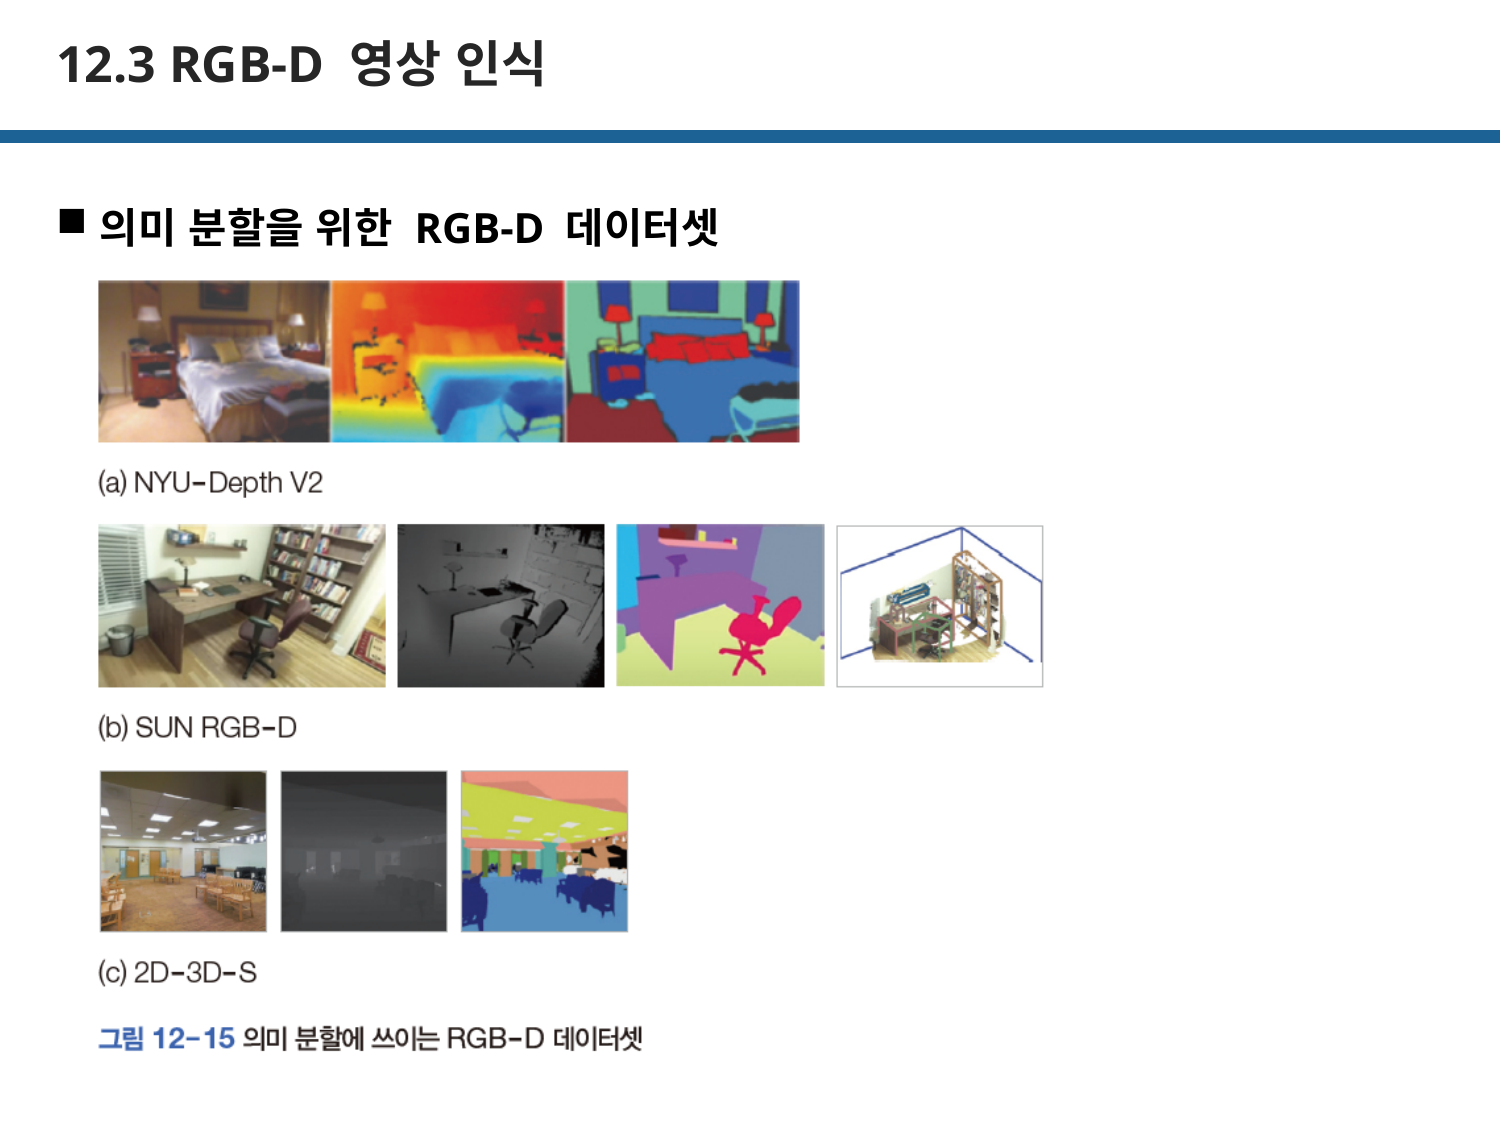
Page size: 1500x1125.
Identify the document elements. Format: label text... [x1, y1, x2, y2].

title 12.3 RGB-D 영상 인식 [41, 17, 1282, 108]
picture [88, 273, 1058, 1059]
list 의미 분할을 위한 RGB-D 데이터셋 [41, 169, 1459, 1067]
